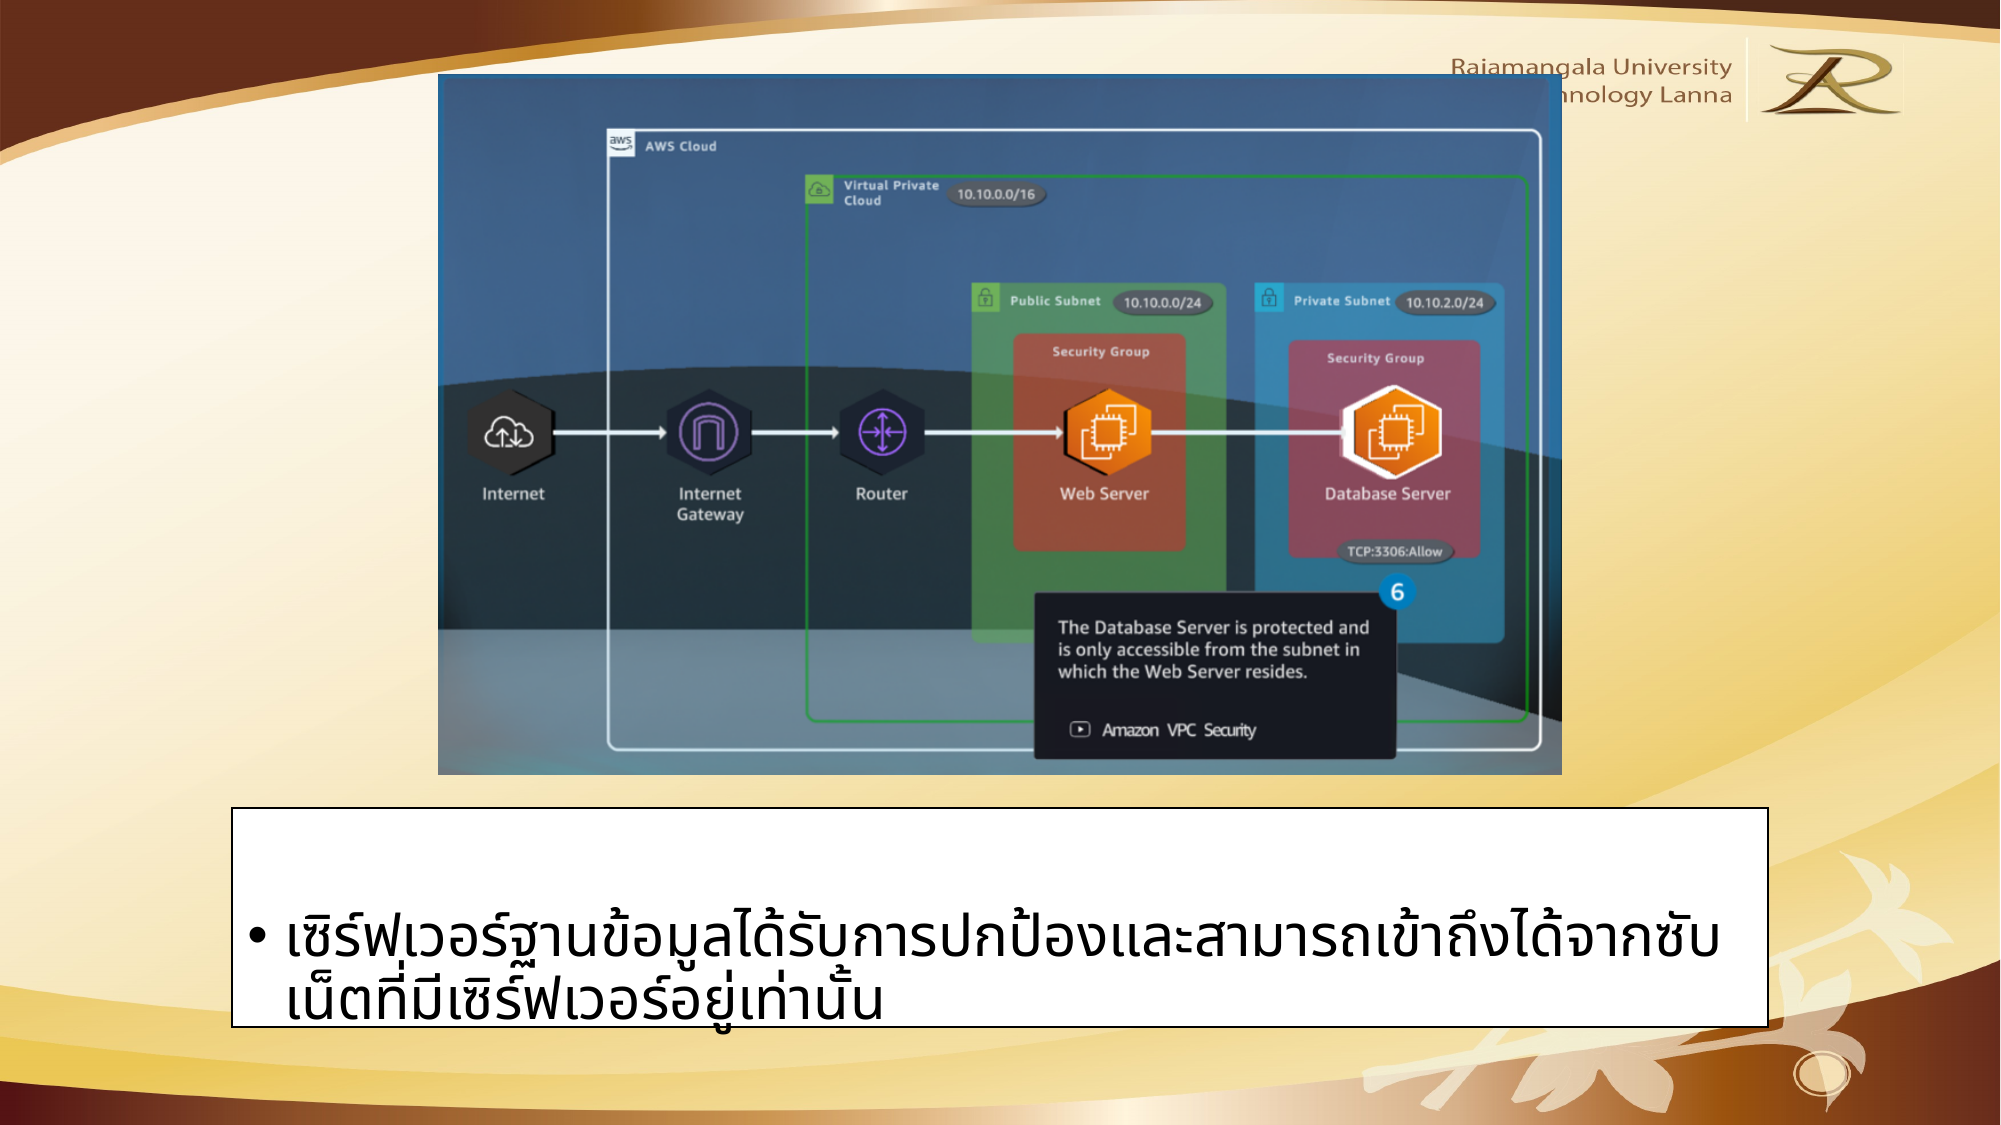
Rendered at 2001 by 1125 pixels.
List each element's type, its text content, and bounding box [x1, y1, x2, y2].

list เซิร์ฟเวอร์ฐานข้อมูลได้รับการปกป้องและสามารถเข้าถึงได้จากซับเน็ตที่มีเซิร์ฟเวอร์อยู่เท่านั้น [231, 807, 1769, 1028]
picture [0, 0, 2001, 1125]
